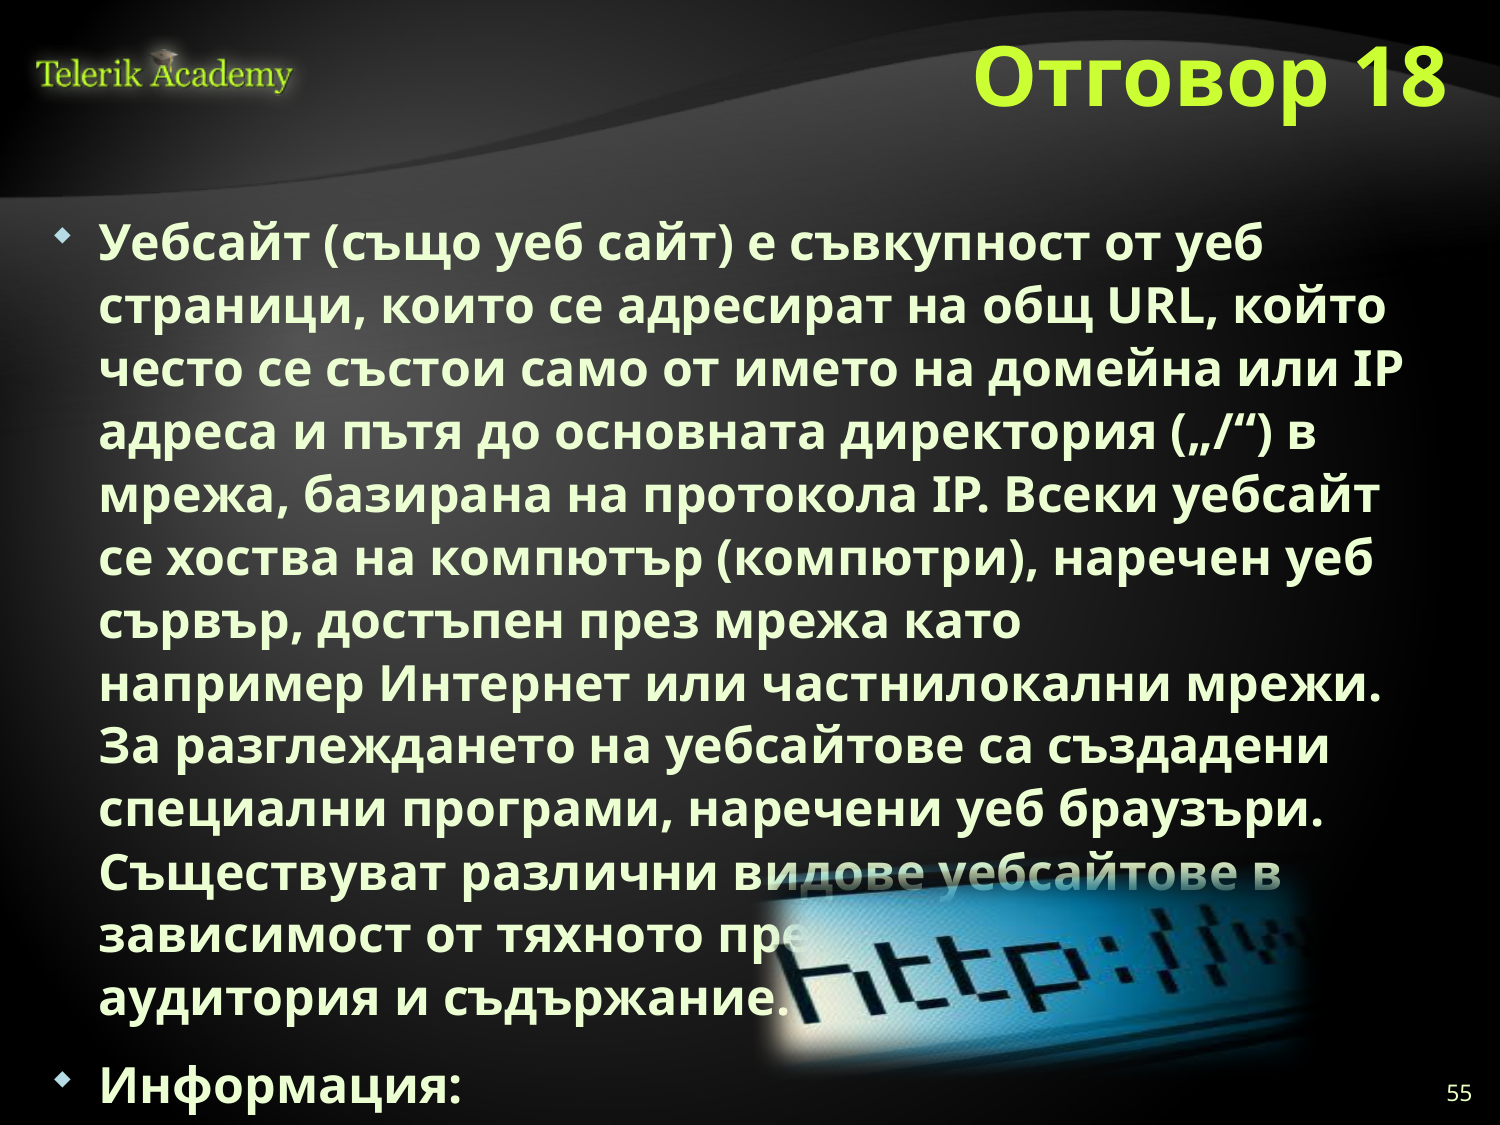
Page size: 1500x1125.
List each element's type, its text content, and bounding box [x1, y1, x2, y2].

slide_number 55 [1412, 1074, 1488, 1113]
title Отговор 18 [300, 12, 1463, 150]
picture [0, 0, 1500, 1125]
list Уебсайт (също уеб сайт) е съвкупност от уеб страници, които се адресират на общ URL, който често се състои само от името на домейна или IP адреса и пътя до основната директория („/“) в мрежа, базирана на протокола IP. Всеки уебсайт се хоства на компютър (компютри), наречен уеб сървър, достъпен през мрежа като например Интернет или частнилокални мрежи. За разглеждането на уебсайтове са създадени специални програми, наречени уеб браузъри. Съществуват различни видове уебсайтове в зависимост от тяхното предназначение, аудитория и съдържание. Информация: http://goo.gl/ghsKLF [37, 200, 1463, 1125]
picture [749, 849, 1326, 1083]
